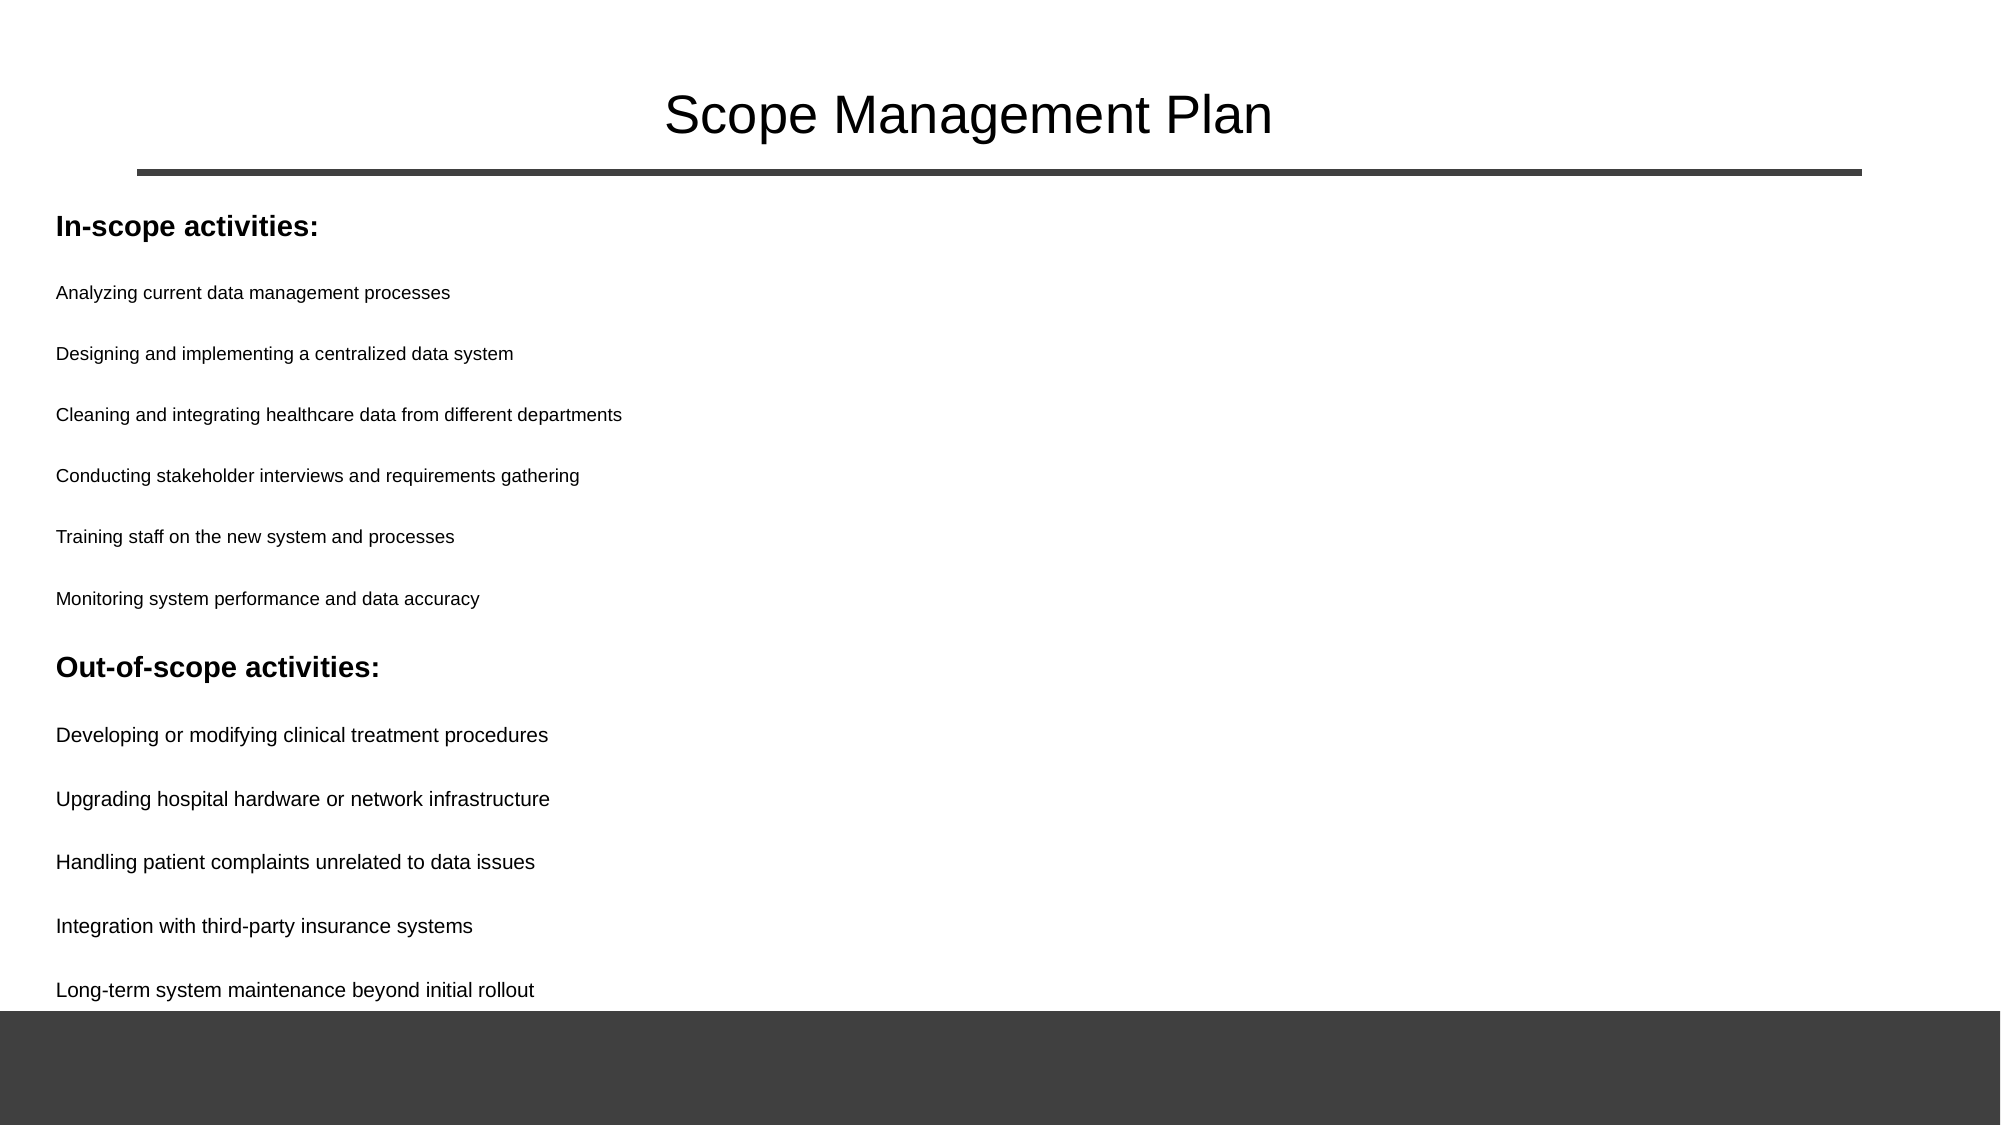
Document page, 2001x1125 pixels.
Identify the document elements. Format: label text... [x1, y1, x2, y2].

list In-scope activities: Analyzing current data management processes Designing and implementing a centralized data system Cleaning and integrating healthcare data from different departments Conducting stakeholder interviews and requirements gathering Training staff on the new system and processes Monitoring system performance and data accuracy Out-of-scope activities: Developing or modifying clinical treatment procedures Upgrading hospital hardware or network infrastructure Handling patient complaints unrelated to data issues Integration with third-party insurance systems Long-term system maintenance beyond initial rollout [40, 197, 1866, 563]
title Scope Management Plan [121, 55, 1848, 169]
